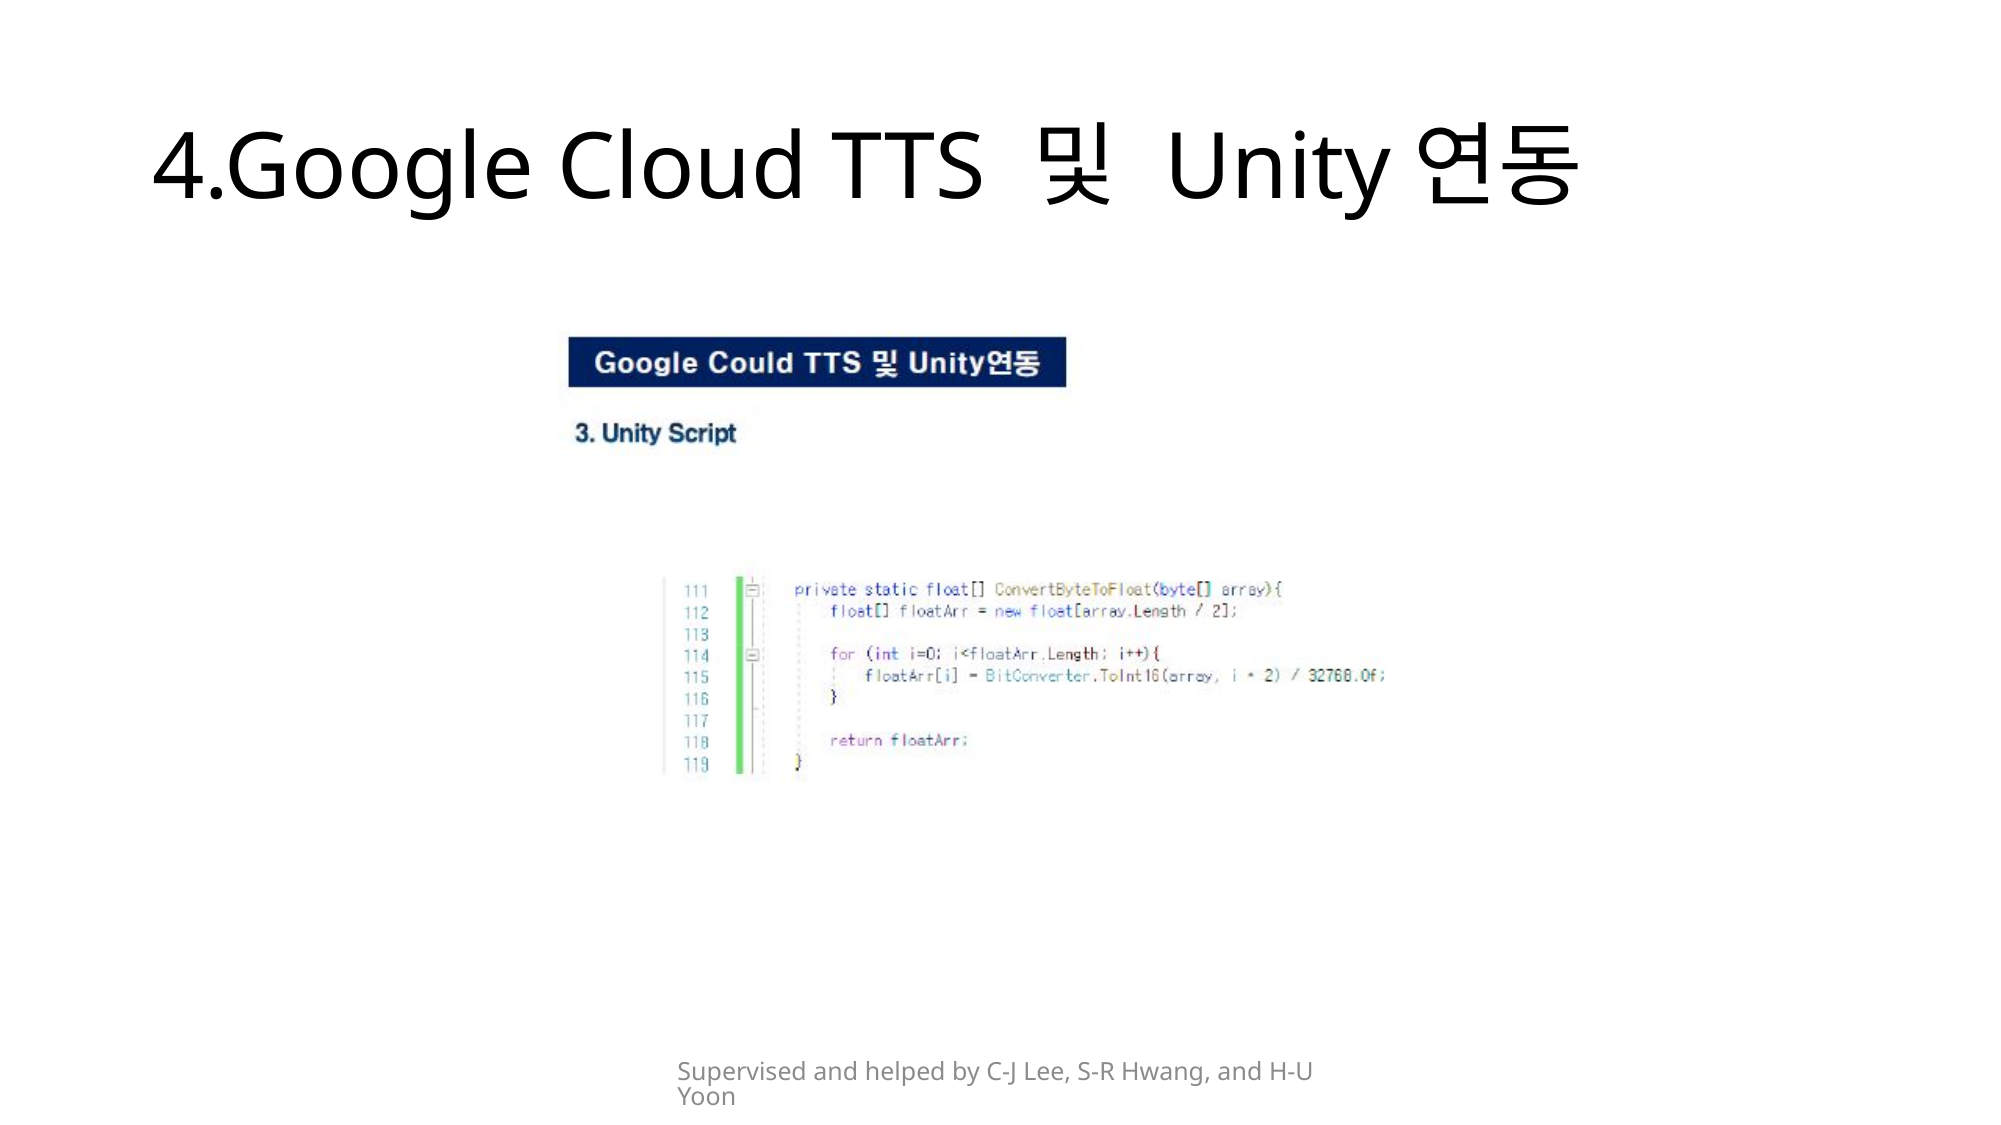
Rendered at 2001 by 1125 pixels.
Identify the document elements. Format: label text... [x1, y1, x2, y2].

picture [558, 331, 1442, 793]
footer Supervised and helped by C-J Lee, S-R Hwang, and H-U Yoon [662, 1042, 1338, 1103]
title 4.Google Cloud TTS 및 Unity연동 [137, 59, 1863, 278]
